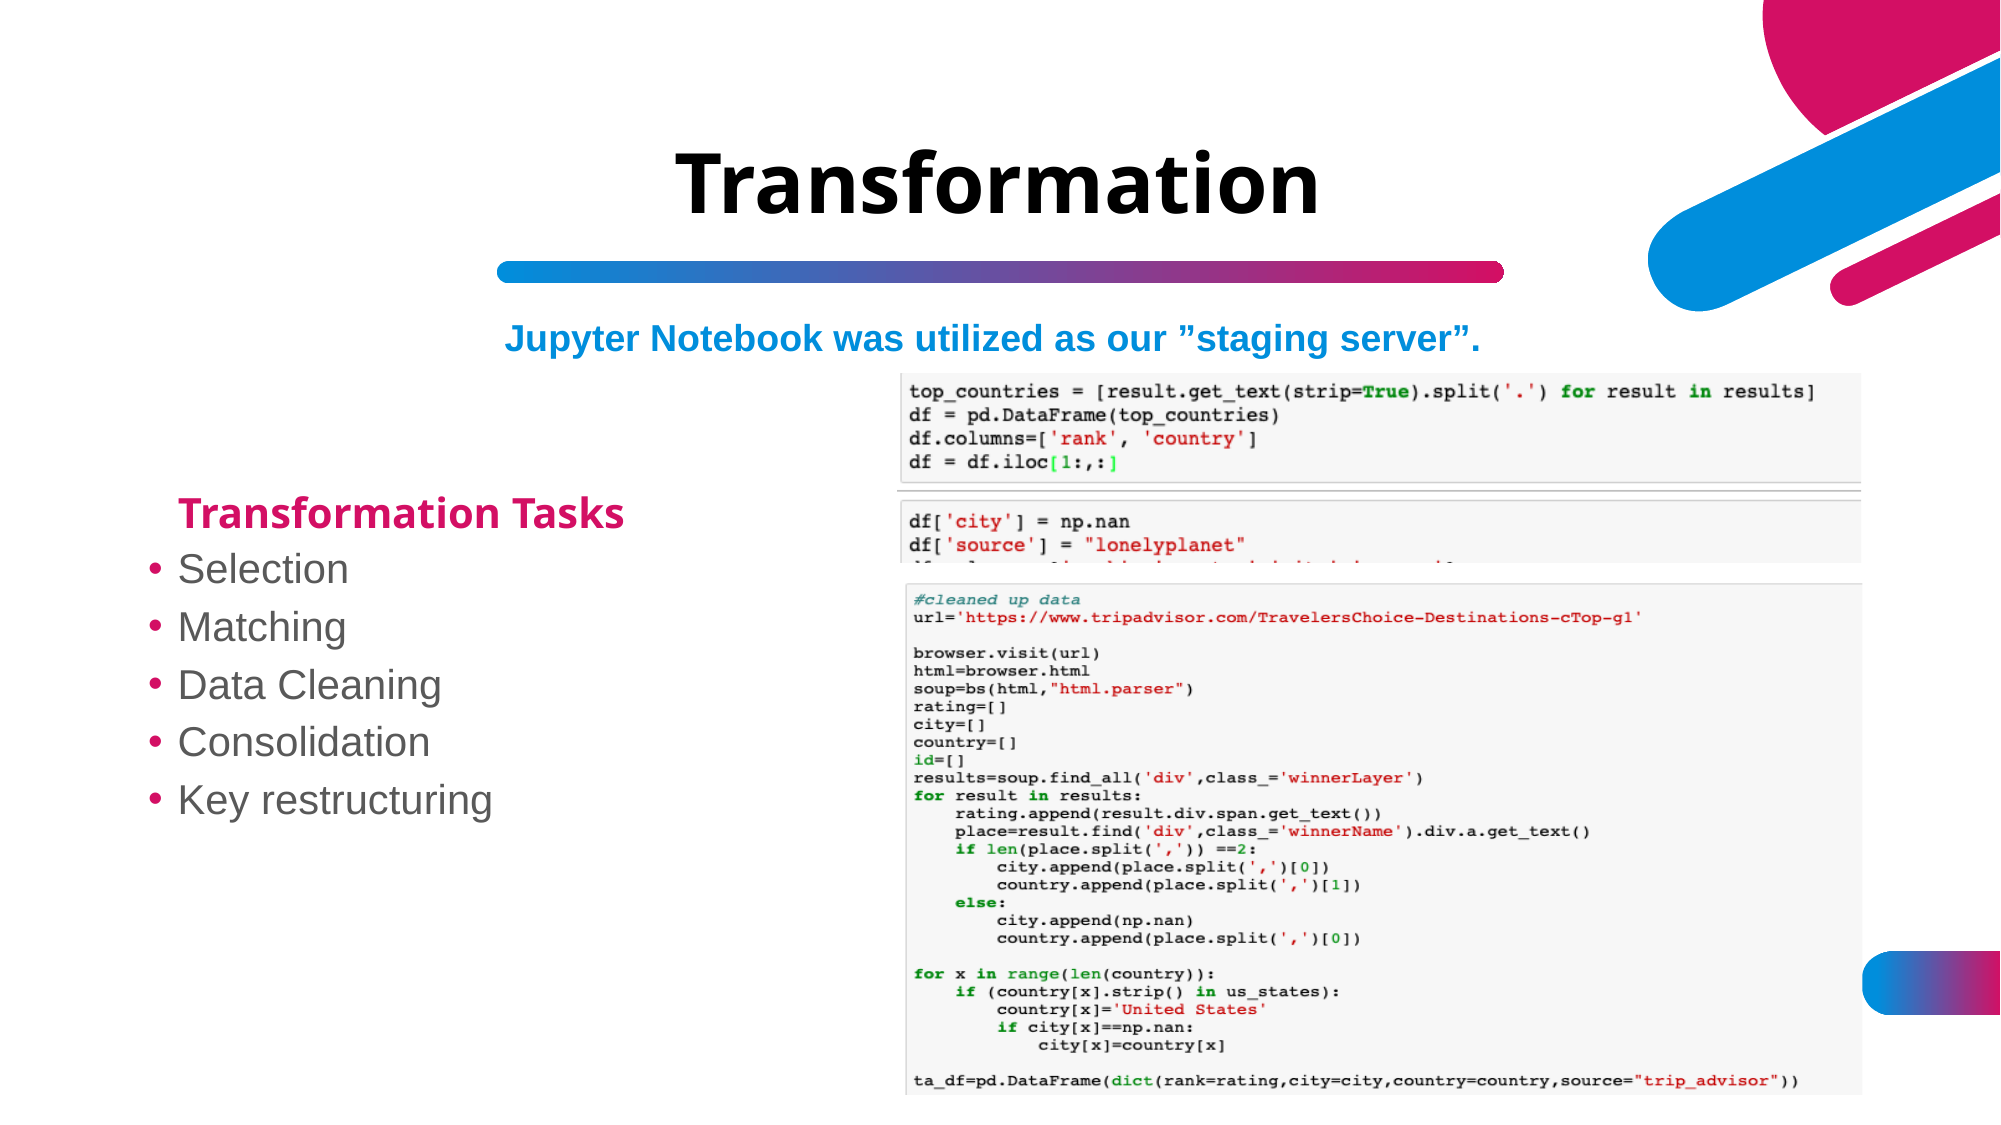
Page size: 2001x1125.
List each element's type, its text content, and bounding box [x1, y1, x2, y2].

list Jupyter Notebook was utilized as our ”staging server”. [136, 311, 1862, 427]
title Transformation [136, 128, 1862, 240]
picture [897, 373, 1862, 563]
list Transformation Tasks [162, 485, 850, 540]
picture [898, 580, 1863, 1095]
list Selection Matching Data Cleaning Consolidation Key restructuring [133, 540, 850, 924]
